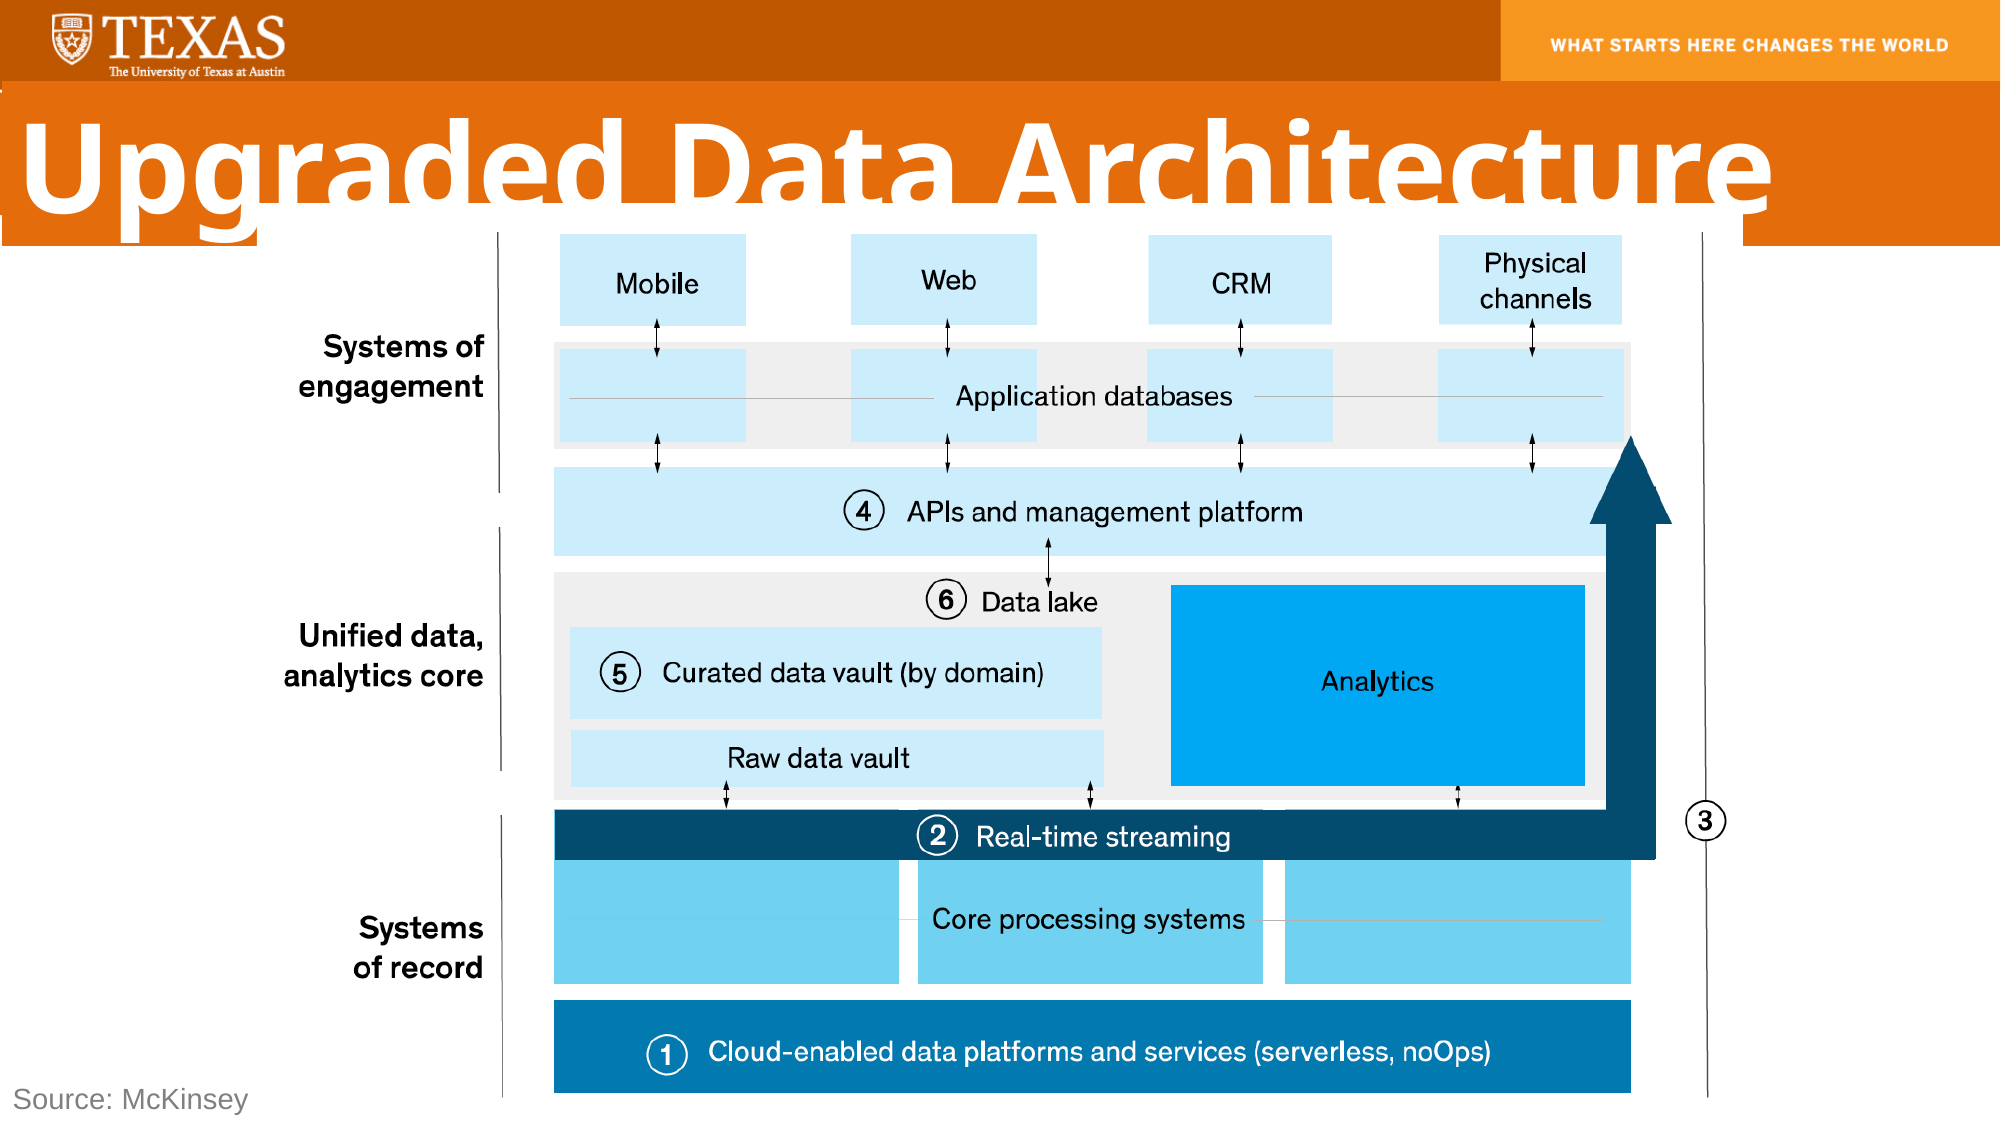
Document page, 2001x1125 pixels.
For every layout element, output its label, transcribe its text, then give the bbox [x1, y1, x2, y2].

text_box Source: McKinsey [0, 1073, 264, 1123]
slide_number 28 [1550, 1066, 2000, 1125]
picture [0, 0, 2001, 1125]
text_box Upgraded Data Architecture [2, 81, 2000, 246]
